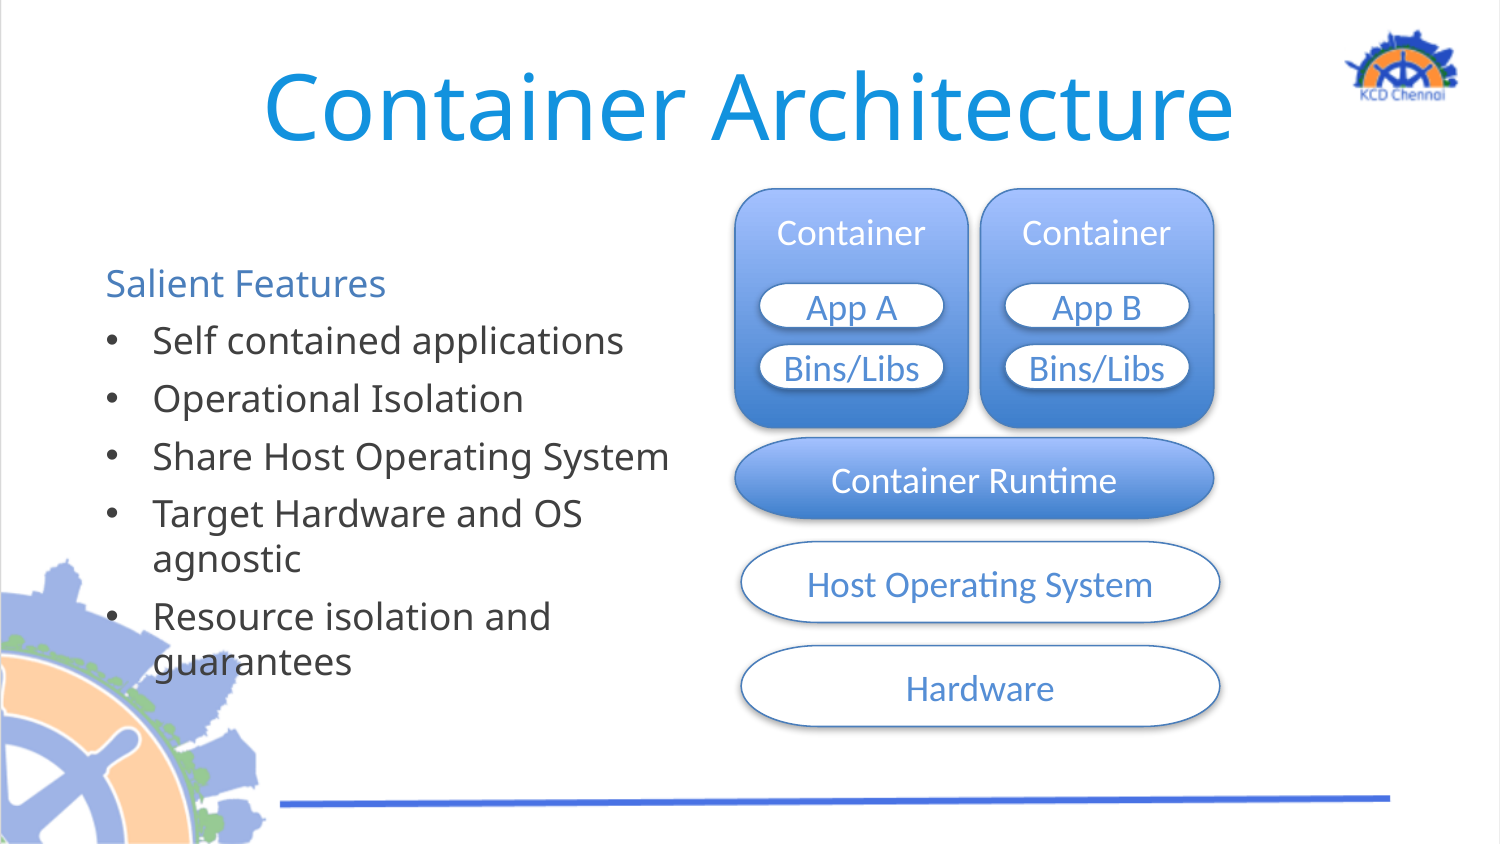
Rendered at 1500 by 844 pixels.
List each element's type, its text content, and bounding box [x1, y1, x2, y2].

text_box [734, 188, 1221, 727]
picture [0, 0, 1500, 844]
text_box Salient Features Self contained applications Operational Isolation Share Host Operating System Target Hardware and OS agnostic Resource isolation and guarantees [90, 252, 729, 690]
title Container Architecture [75, 33, 1425, 175]
